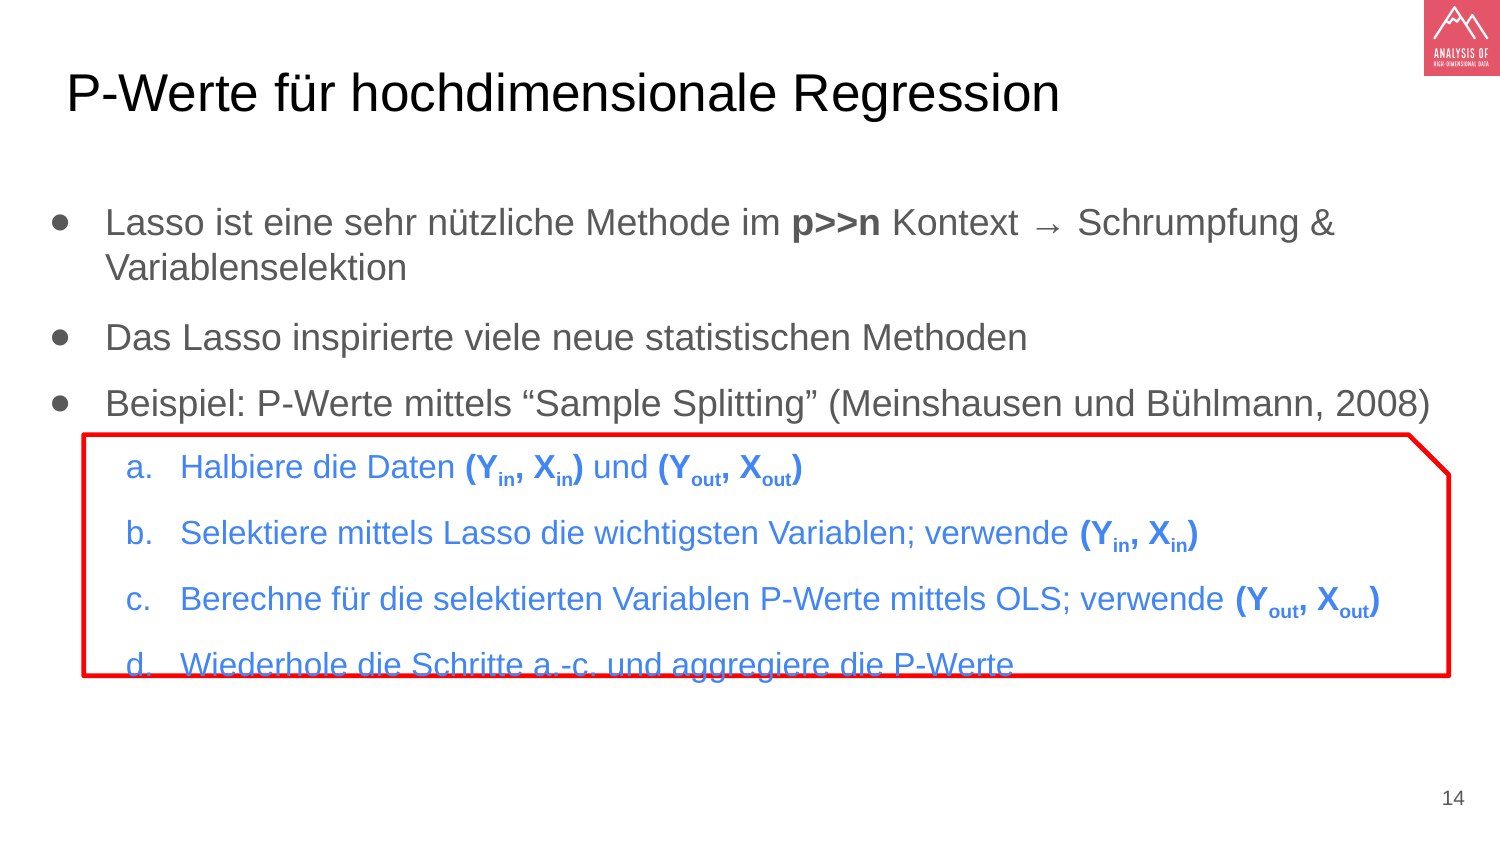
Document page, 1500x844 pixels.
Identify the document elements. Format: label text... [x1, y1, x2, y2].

picture [1424, 0, 1500, 76]
list Lasso ist eine sehr nützliche Methode im p>>n Kontext → Schrumpfung & Variablenselektion Das Lasso inspirierte viele neue statistischen Methoden Beispiel: P-Werte mittels “Sample Splitting” (Meinshausen und Bühlmann, 2008) Halbiere die Daten (Yin, Xin) und (Yout, Xout) Selektiere mittels Lasso die wichtigsten Variablen; verwende (Yin, Xin) Berechne für die selektierten Variablen P-Werte mittels OLS; verwende (Yout, Xout) Wiederhole die Schritte a.-c. und aggregiere die P-Werte [14, 183, 1486, 791]
slide_number ‹#› [1389, 764, 1480, 830]
title P-Werte für hochdimensionale Regression [51, 43, 1449, 138]
